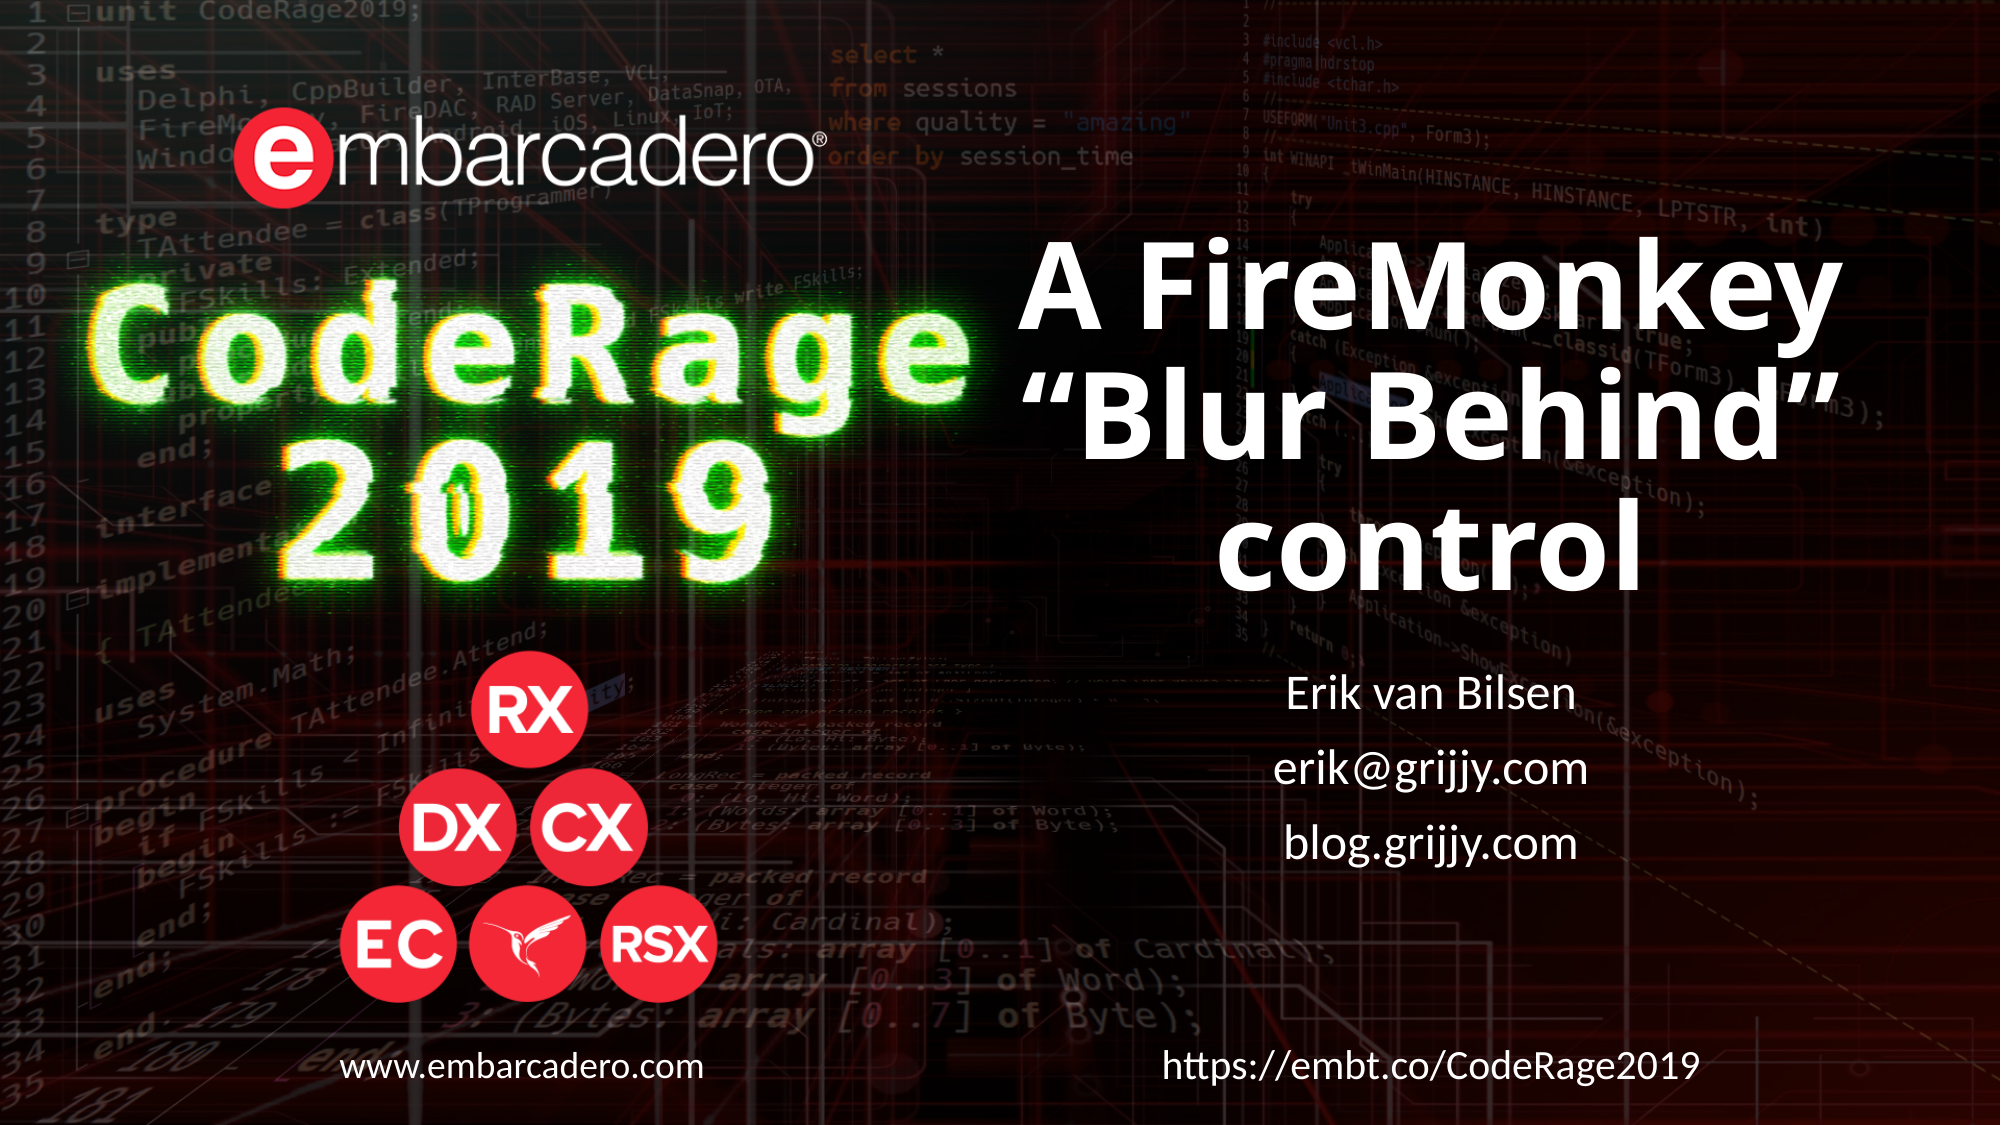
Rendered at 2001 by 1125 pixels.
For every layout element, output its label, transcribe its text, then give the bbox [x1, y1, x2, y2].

text_box https://embt.co/CodeRage2019 [1093, 1033, 1769, 1093]
picture [0, 0, 2000, 1125]
subtitle Erik van Bilsen erik@grijjy.com blog.grijjy.com [999, 658, 1863, 1034]
title A FireMonkey “Blur Behind” control [999, 184, 1863, 625]
